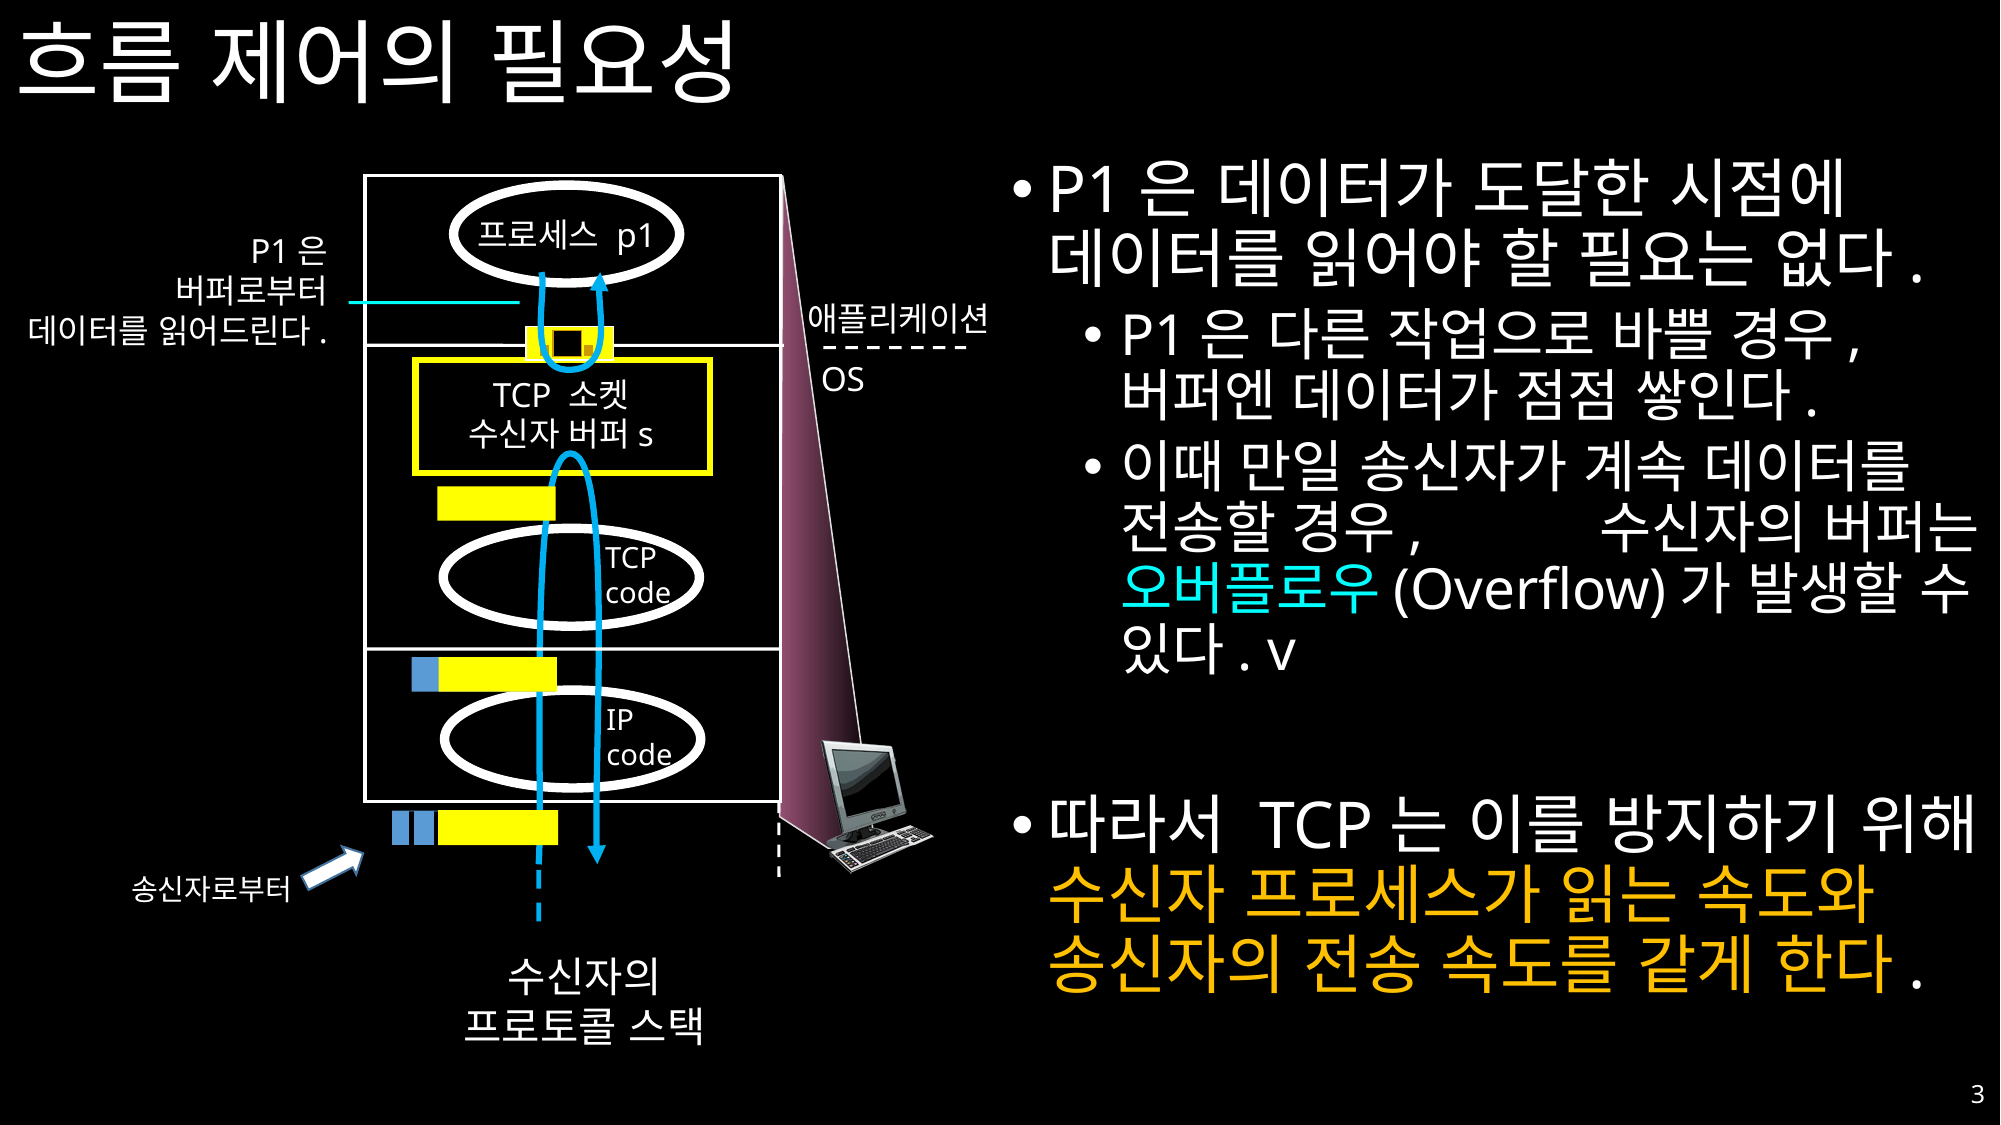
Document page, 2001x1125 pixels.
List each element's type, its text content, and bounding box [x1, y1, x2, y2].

text_box [365, 175, 781, 648]
text_box [588, 346, 781, 802]
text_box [415, 360, 711, 474]
text_box [597, 779, 647, 788]
text_box [687, 556, 700, 599]
text_box [540, 272, 606, 326]
text_box [539, 474, 599, 648]
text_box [817, 734, 961, 883]
text_box [688, 717, 701, 761]
text_box [444, 692, 539, 787]
text_box [599, 617, 647, 626]
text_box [526, 326, 614, 361]
text_box TCP code [596, 532, 687, 617]
text_box [438, 657, 557, 692]
text_box P1은 버퍼로부터 데이터를 읽어드린다. [1, 222, 343, 358]
slide_number 3 [1550, 1065, 2000, 1125]
text_box 송신자로부터 [116, 864, 308, 914]
text_box [299, 844, 365, 892]
text_box IP code [597, 693, 688, 779]
text_box 프로세스 p1 [453, 185, 680, 282]
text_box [392, 810, 558, 846]
text_box [365, 649, 539, 802]
text_box 수신자의 프로토콜 스택 [448, 943, 721, 1059]
text_box [538, 649, 603, 865]
title 흐름 제어의 필요성 [0, 0, 2000, 135]
text_box [779, 175, 860, 841]
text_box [795, 290, 1003, 407]
list P1은 데이터가 도달한 시점에 데이터를 읽어야 할 필요는 없다. P1은 다른 작업으로 바쁠 경우, 버퍼엔 데이터가 점점 쌓인다. 이때 만일 송신자가 계속 데이터를 전송할 경우, 수신자의 버퍼는 오버플로우(Overflow)가 발생할 수 있다. v 따라서 TCP는 이를 방지하기 위해 수신자 프로세스가 읽는 속도와 송신자의 전송 속도를 같게 한다. [996, 149, 2000, 1068]
text_box [437, 486, 556, 521]
text_box [443, 529, 545, 625]
text_box [411, 657, 438, 692]
